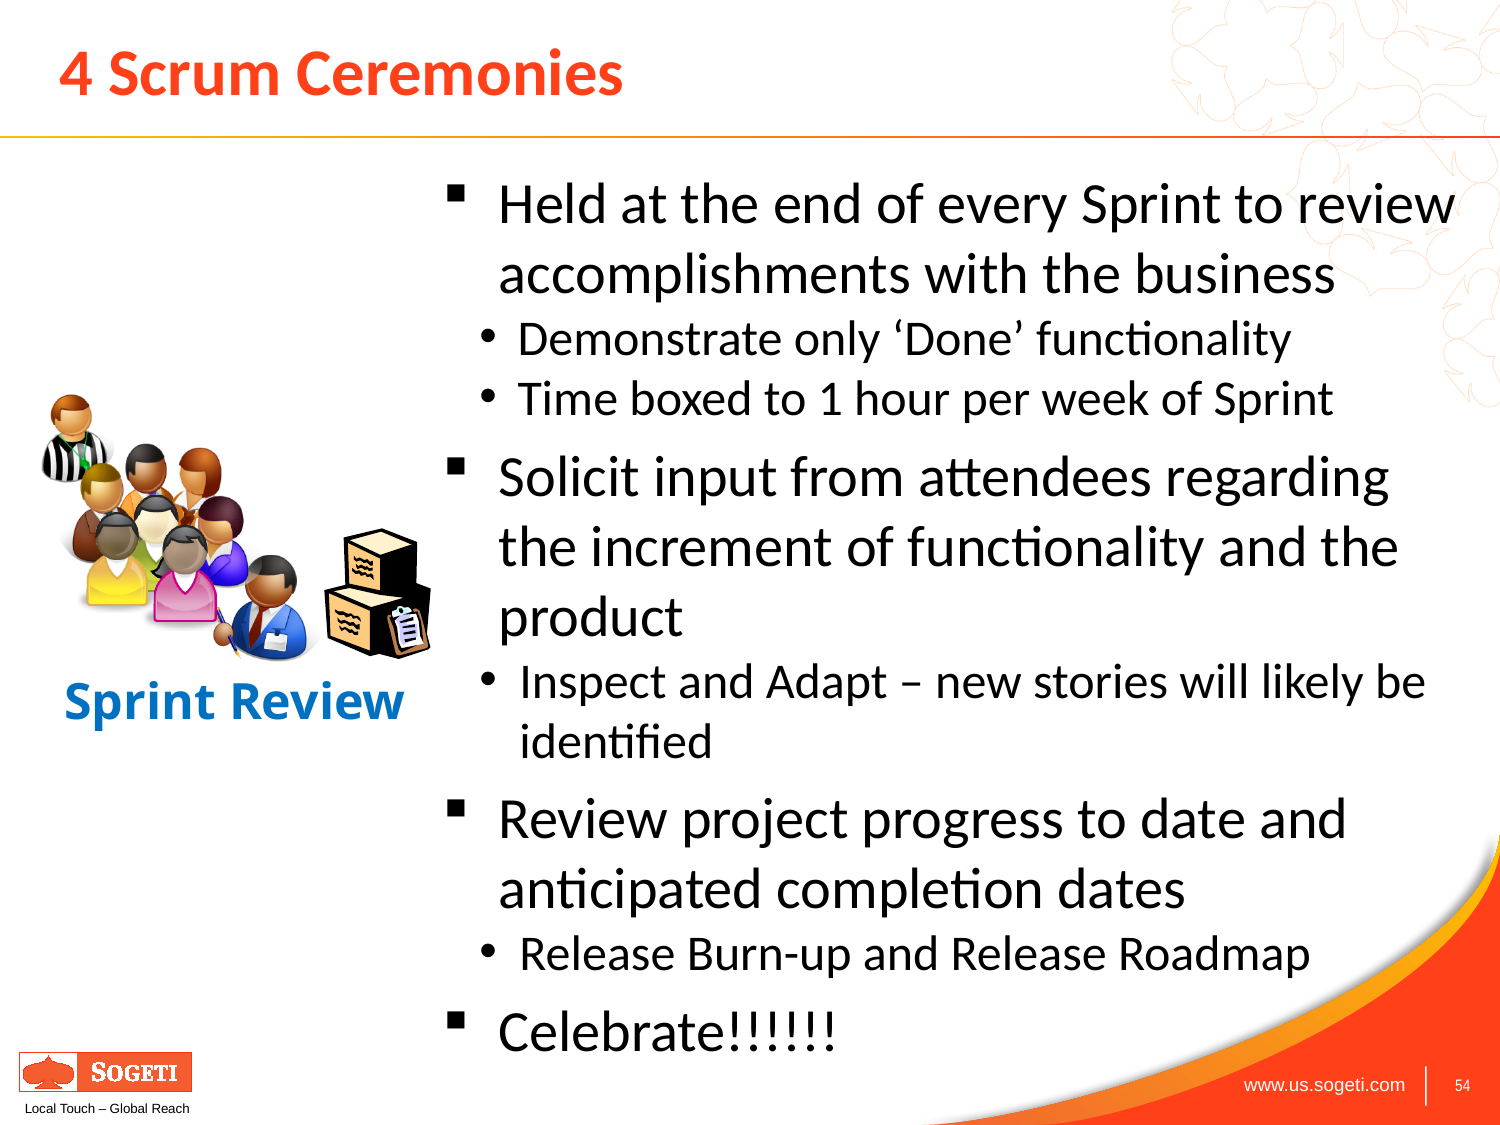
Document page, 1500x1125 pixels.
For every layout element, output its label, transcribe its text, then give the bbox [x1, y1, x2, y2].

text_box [58, 441, 269, 631]
picture [24, 390, 123, 489]
text_box Sprint Review [19, 662, 451, 737]
title 4 Scrum Ceremonies [44, 0, 1469, 137]
text_box Held at the end of every Sprint to review accomplishments with the business Demonstrate only ‘Done’ functionality Time boxed to 1 hour per week of Sprint Solicit input from attendees regarding the increment of functionality and the product Inspect and Adapt – new stories will likely be identified Review project progress to date and anticipated completion dates Release Burn-up and Release Roadmap Celebrate!!!!!! [427, 158, 1487, 1071]
picture [205, 527, 433, 668]
